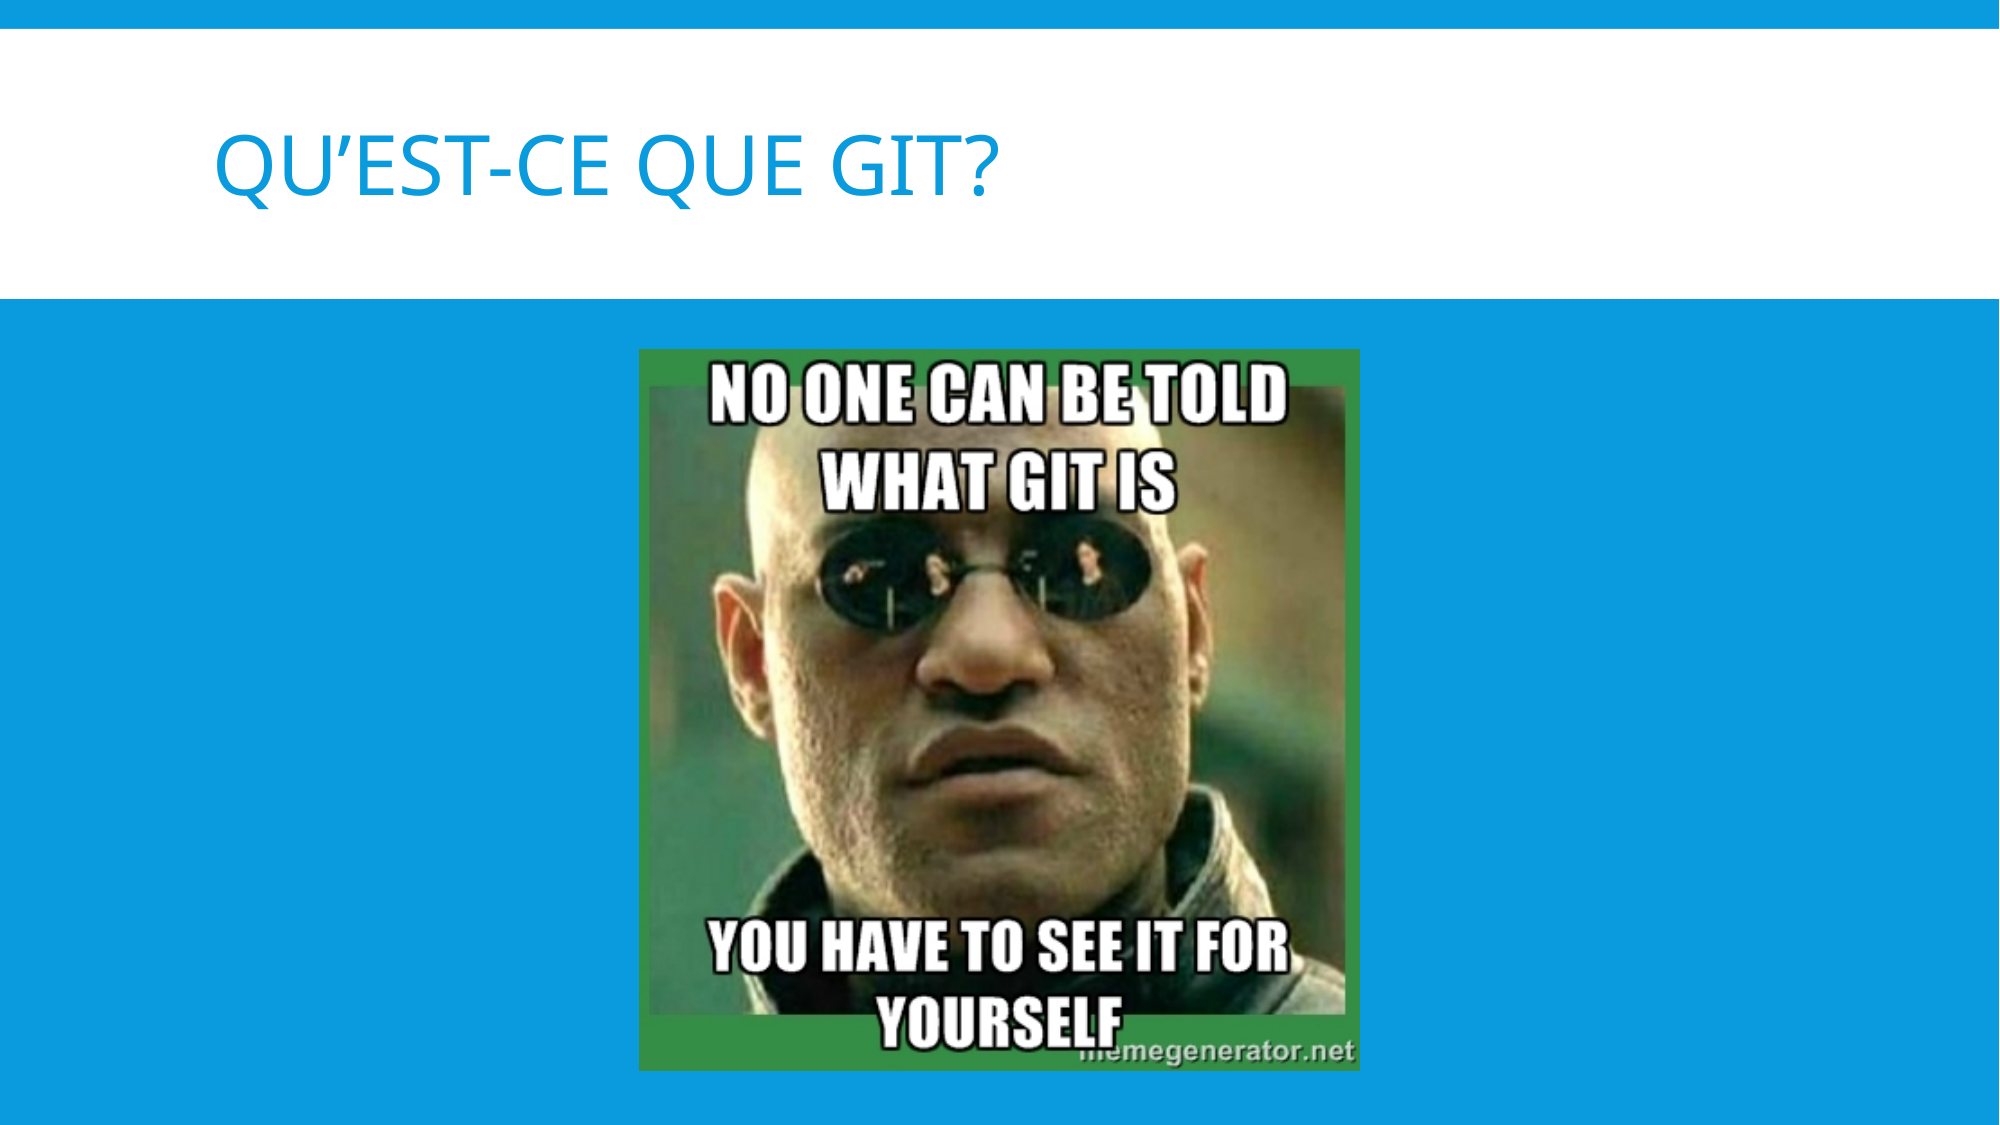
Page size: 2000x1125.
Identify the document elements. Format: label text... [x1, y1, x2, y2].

title Qu’est-ce que git? [197, 46, 1802, 295]
picture [640, 350, 1359, 1070]
